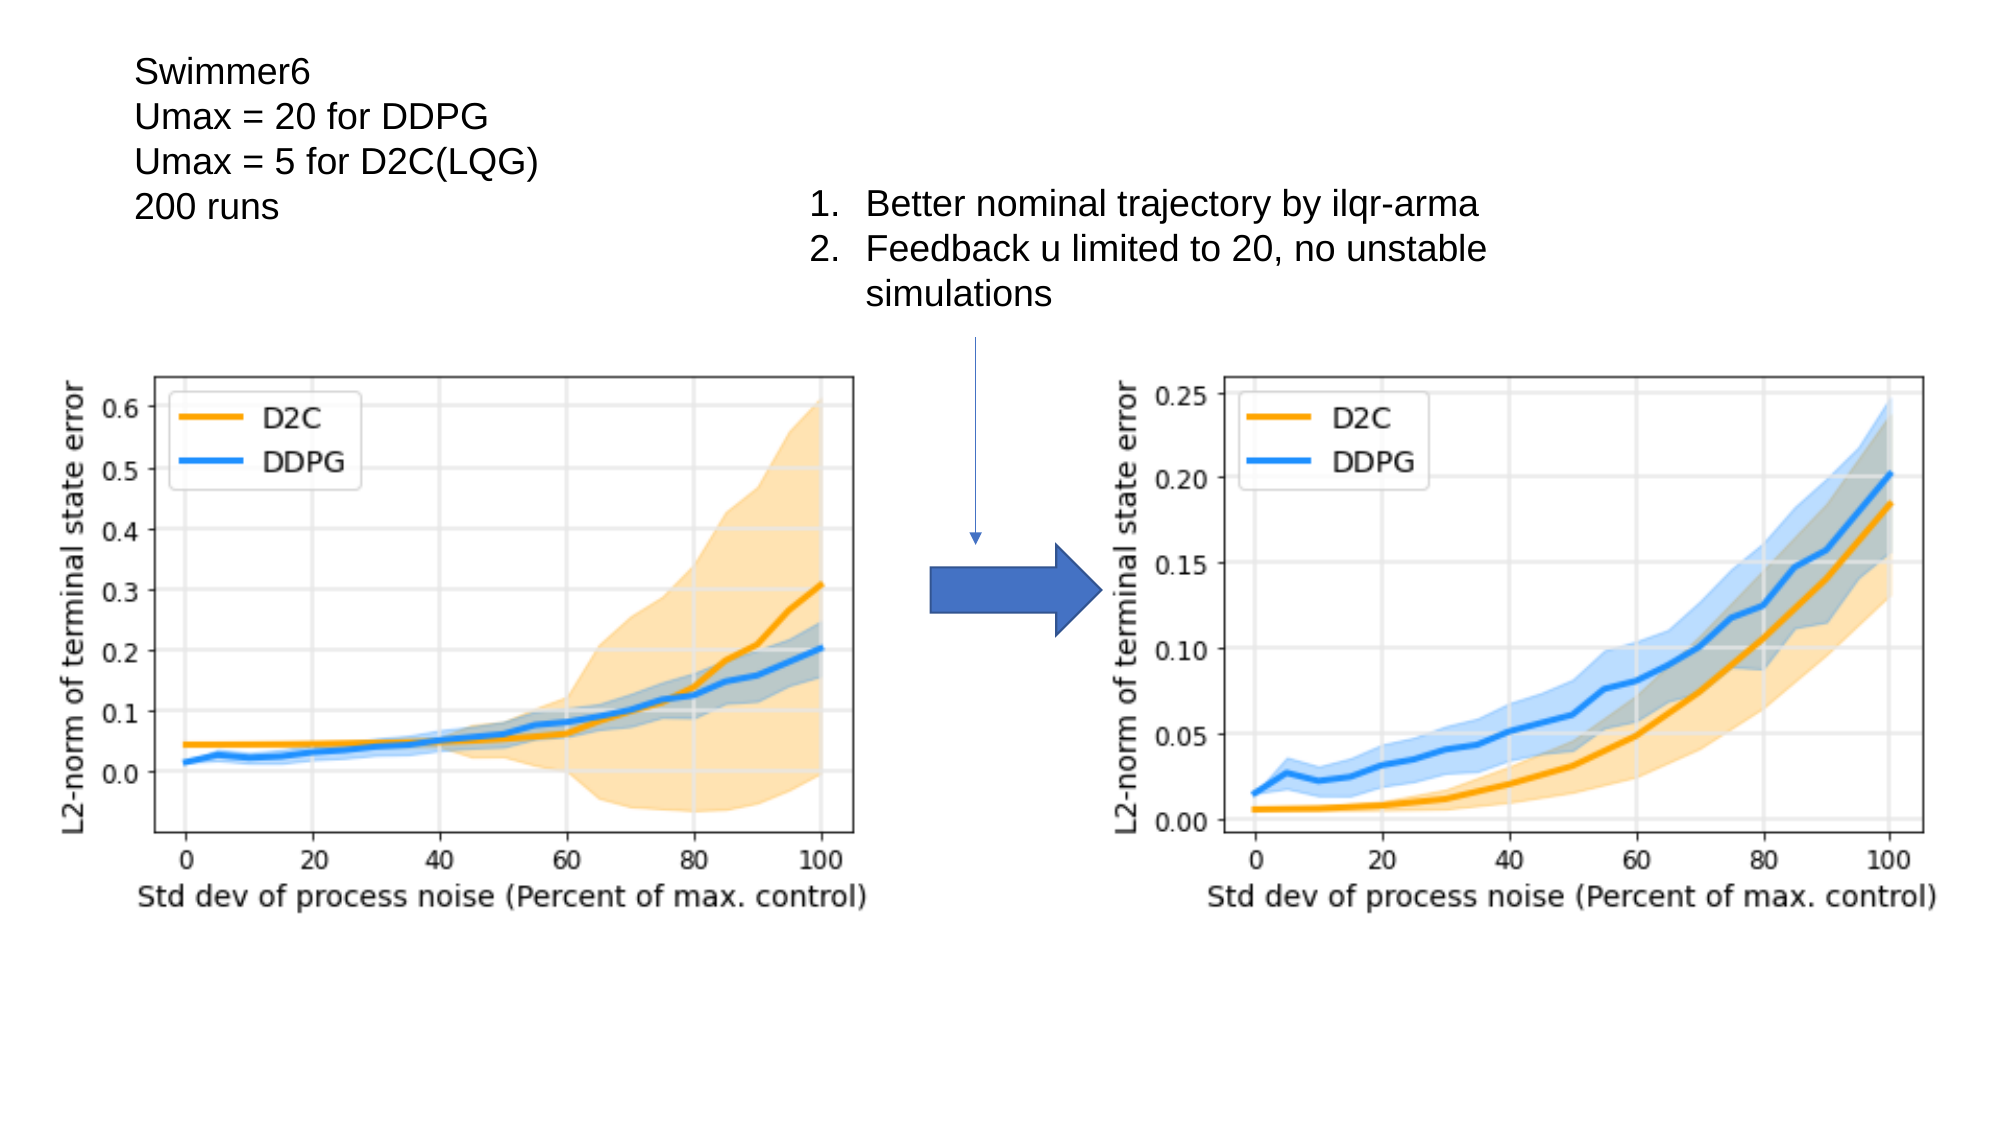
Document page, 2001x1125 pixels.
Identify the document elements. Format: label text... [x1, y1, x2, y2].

text_box Swimmer6 Umax = 20 for DDPG Umax = 5 for D2C(LQG) 200 runs [119, 39, 587, 235]
text_box [929, 542, 1101, 638]
picture [48, 364, 882, 926]
text_box Better nominal trajectory by ilqr-arma Feedback u limited to 20, no unstable simulations [794, 171, 1609, 321]
picture [1101, 364, 1952, 926]
